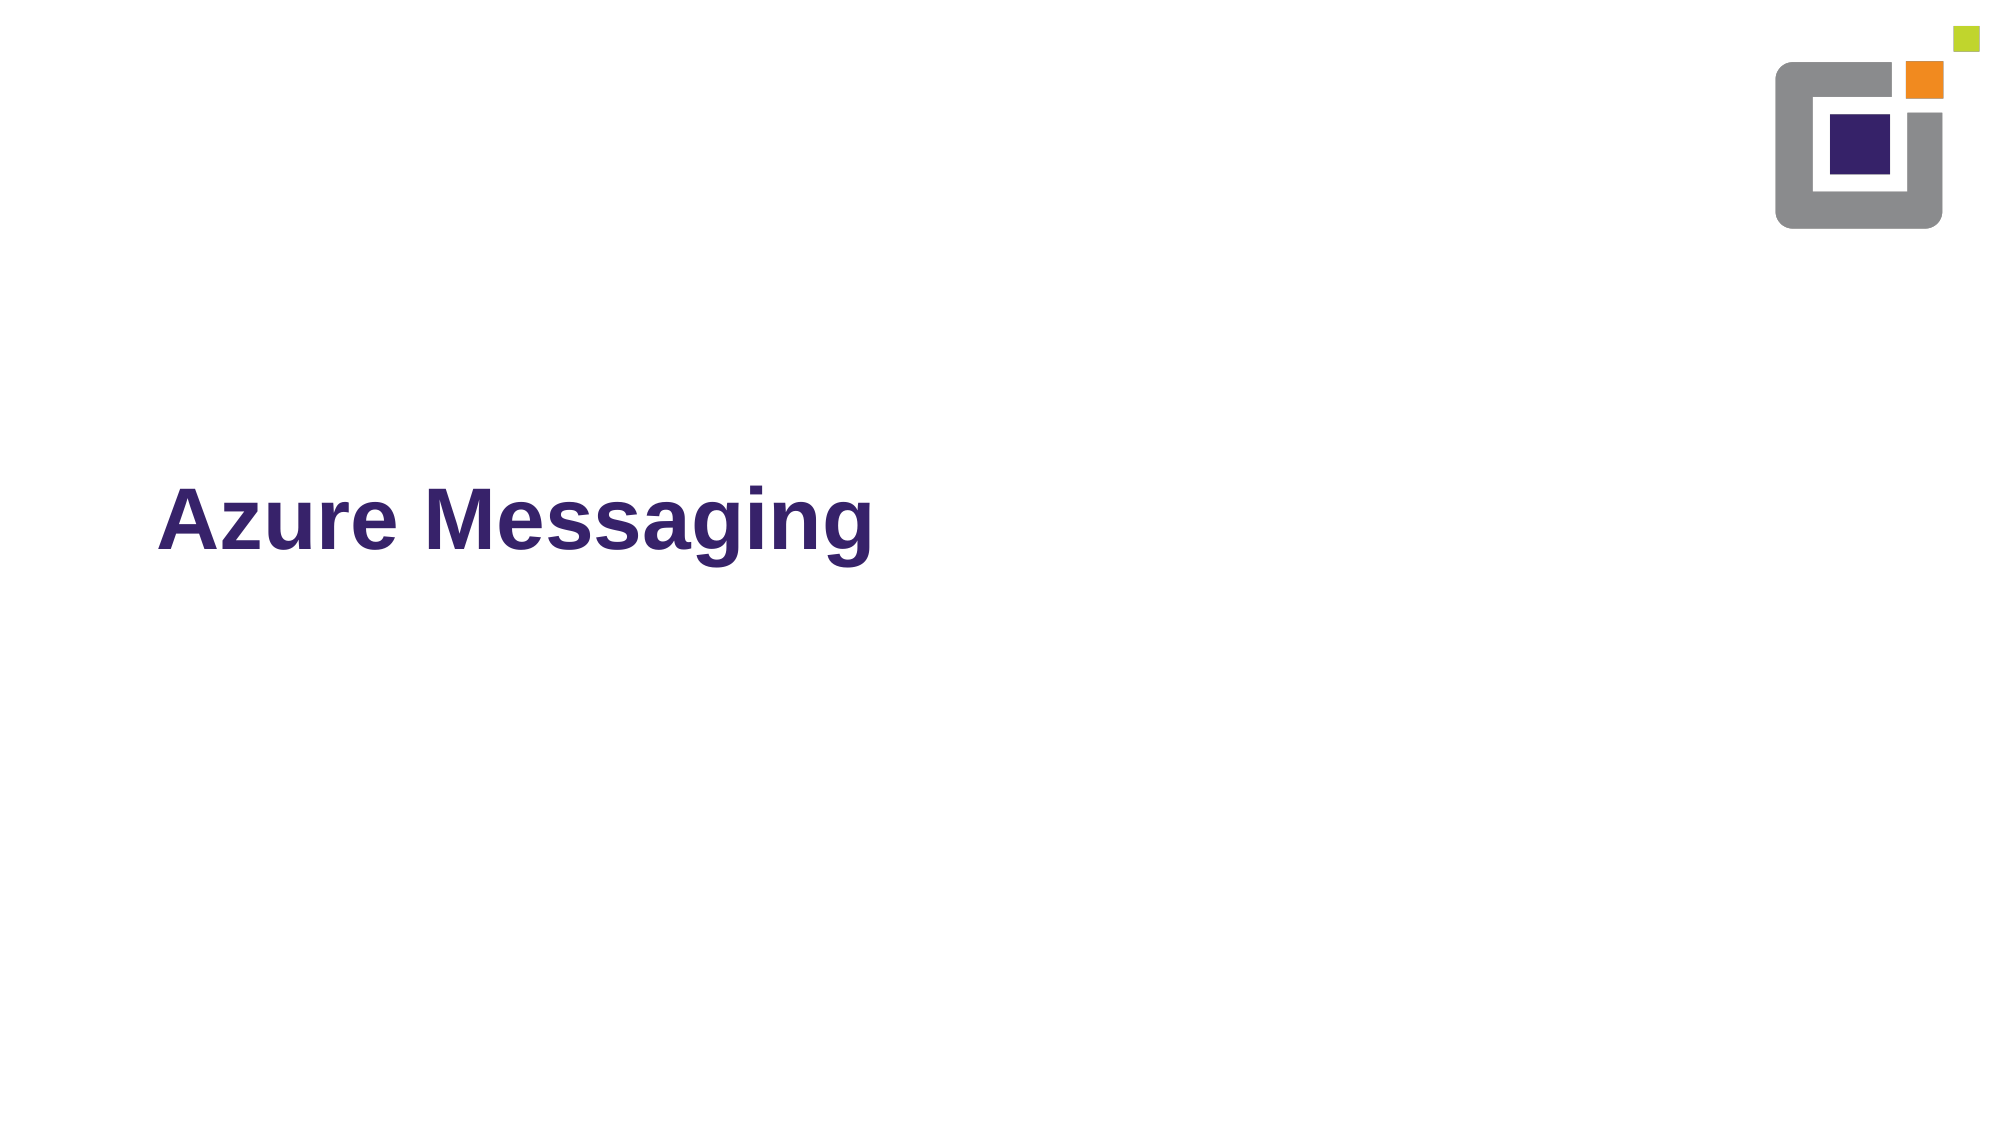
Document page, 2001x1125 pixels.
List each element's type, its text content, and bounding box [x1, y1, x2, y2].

title Azure Messaging [141, 184, 1864, 576]
picture [1771, 21, 1985, 234]
